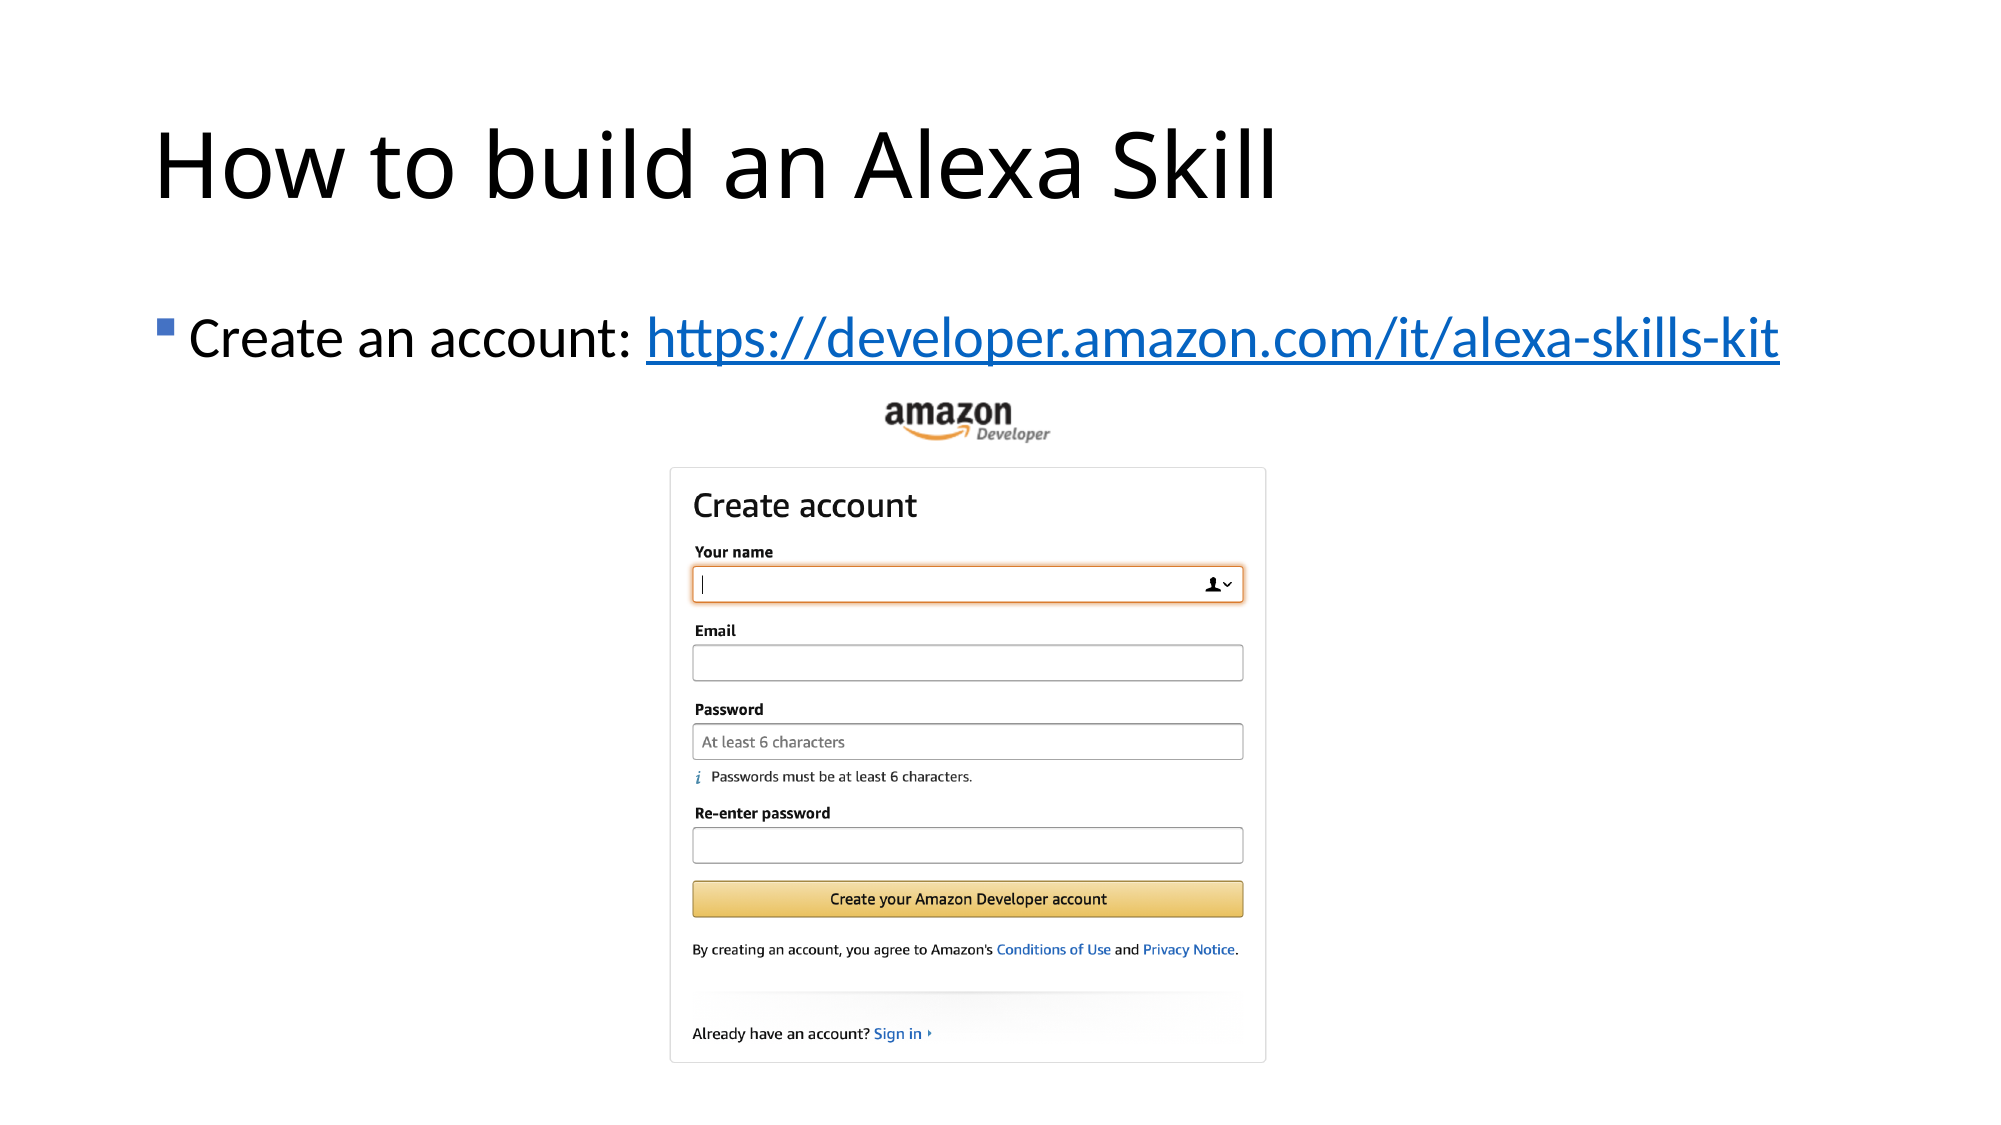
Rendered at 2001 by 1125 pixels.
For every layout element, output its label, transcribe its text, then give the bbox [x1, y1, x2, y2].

picture [593, 389, 1346, 1083]
title How to build an Alexa Skill [137, 59, 1863, 278]
list Create an account: https://developer.amazon.com/it/alexa-skills-kit [137, 299, 1863, 1014]
